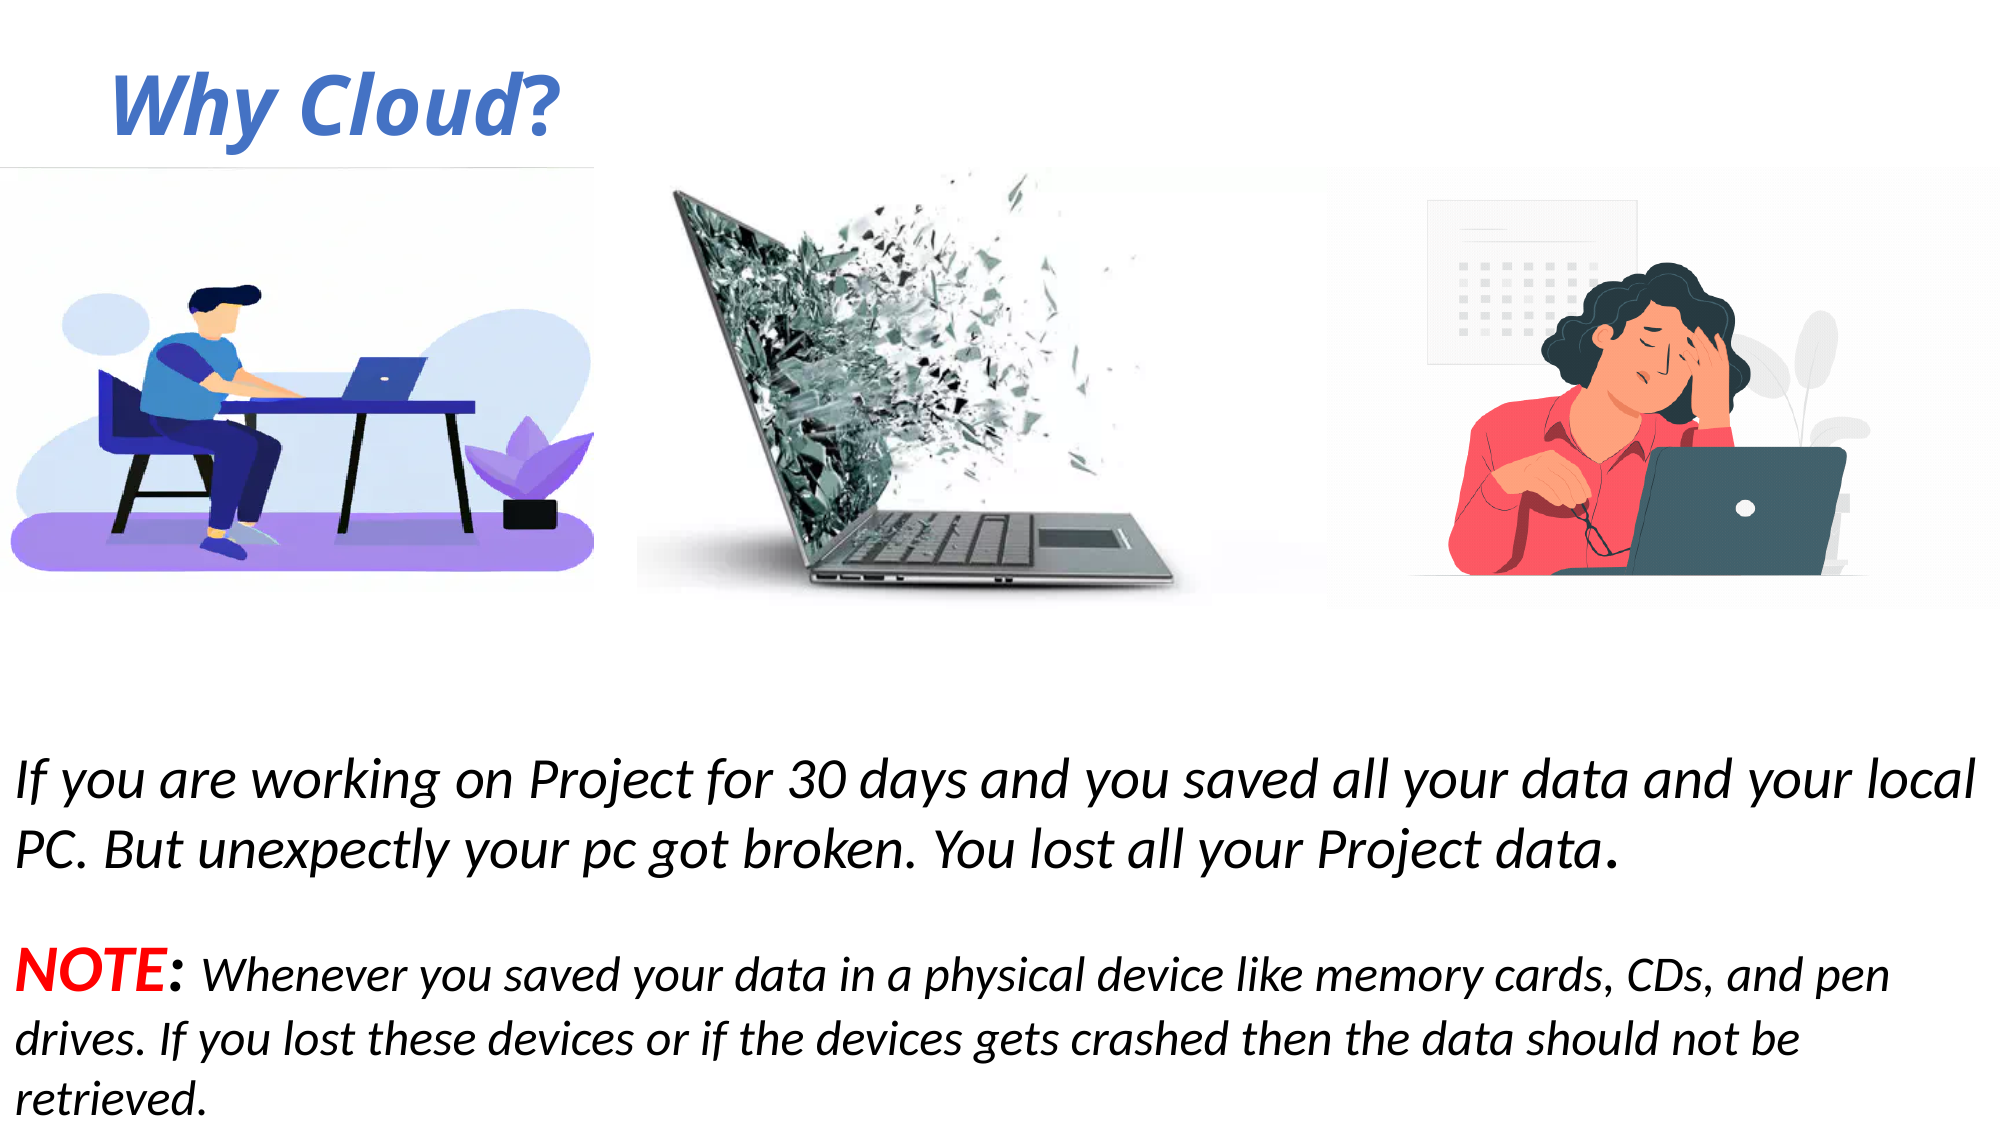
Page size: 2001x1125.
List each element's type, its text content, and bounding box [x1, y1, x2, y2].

text_box If you are working on Project for 30 days and you saved all your data and your local PC. But unexpectly your pc got broken. You lost all your Project data. NOTE: Whenever you saved your data in a physical device like memory cards, CDs, and pen drives. If you lost these devices or if the devices gets crashed then the data should not be retrieved. [0, 672, 2000, 1125]
picture [0, 167, 594, 592]
text_box Why Cloud? [0, 0, 728, 160]
picture [637, 166, 2000, 609]
